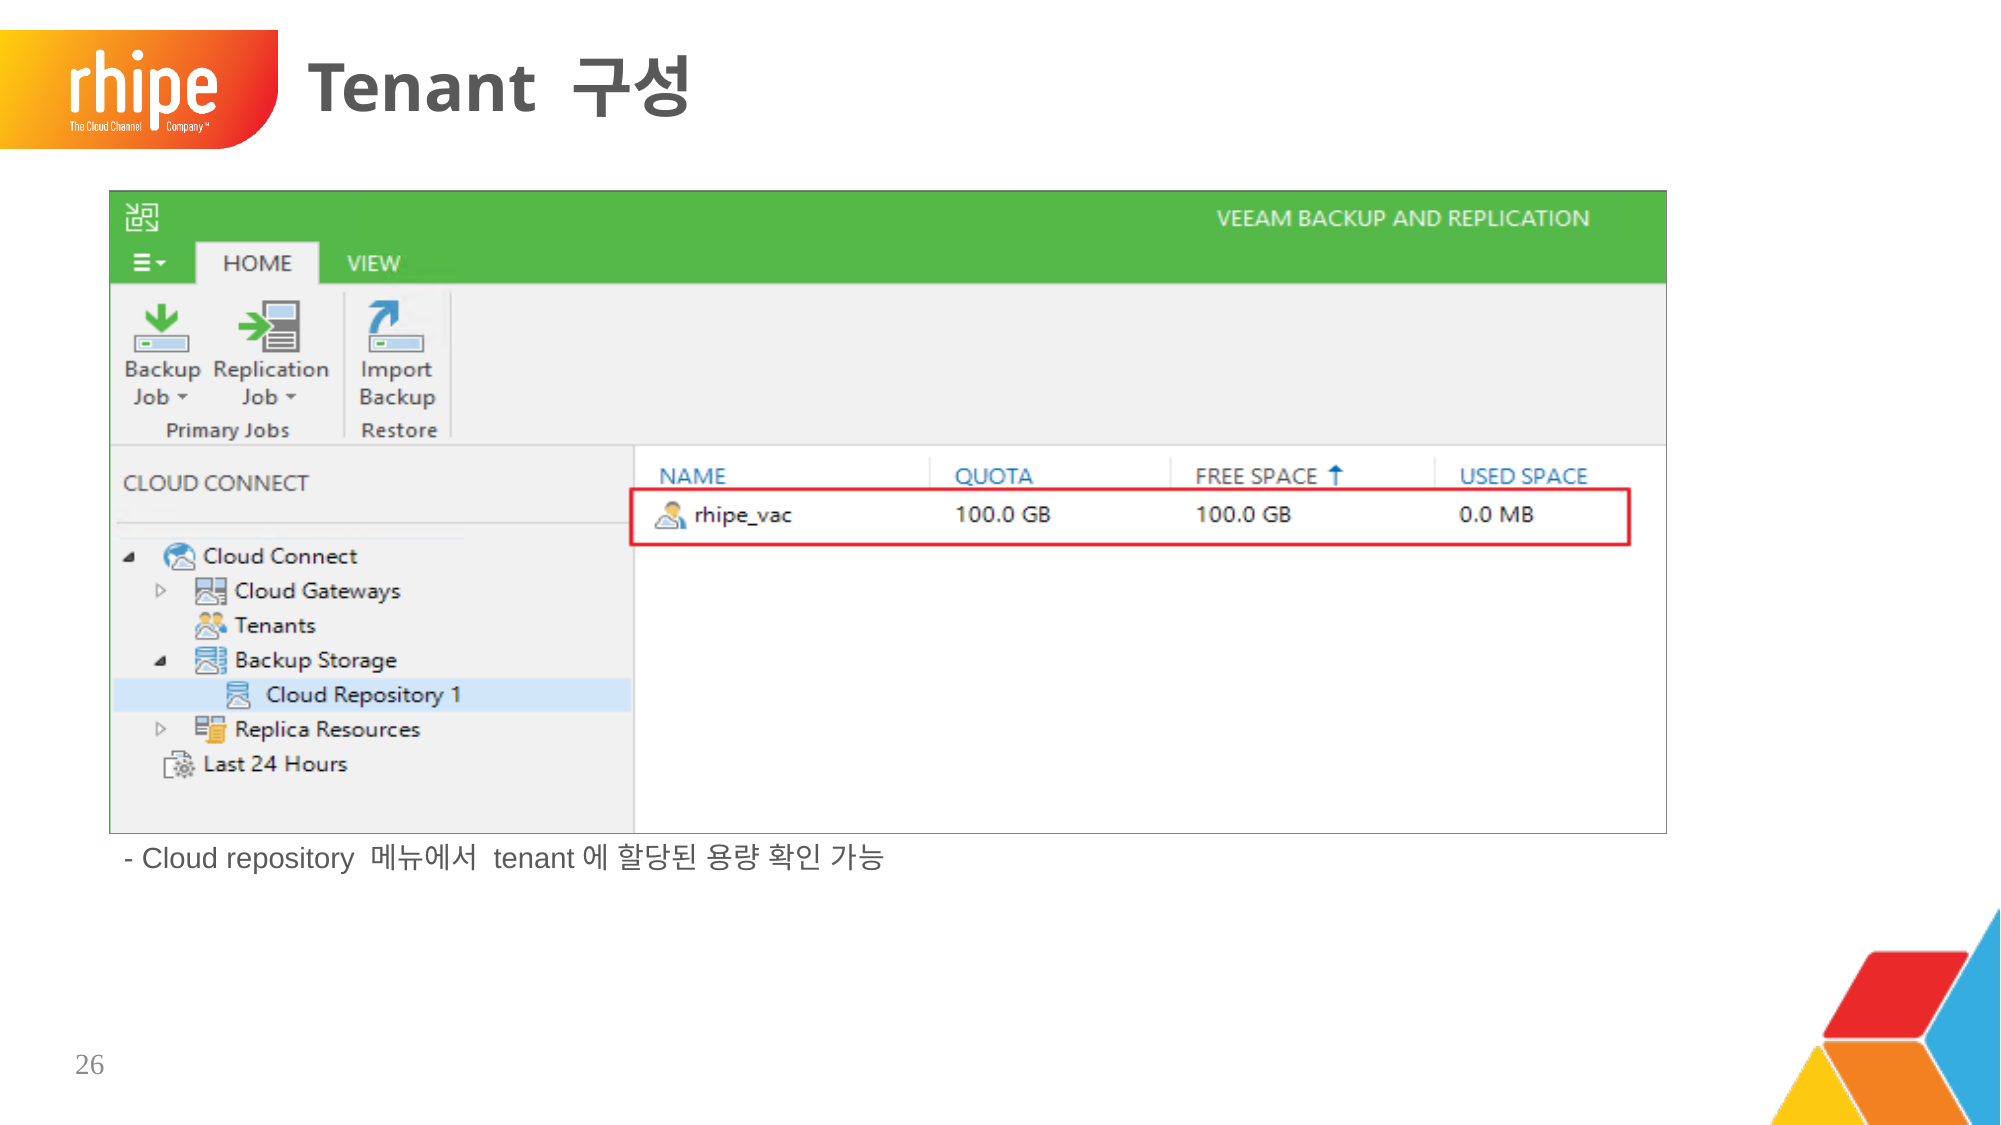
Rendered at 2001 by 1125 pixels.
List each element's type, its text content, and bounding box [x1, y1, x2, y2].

slide_number 26 [25, 1033, 155, 1093]
title Tenant 구성 [292, 31, 1944, 150]
picture [0, 0, 2000, 1125]
text_box - Cloud repository 메뉴에서 tenant에 할당된 용량 확인 가능 [109, 834, 985, 883]
